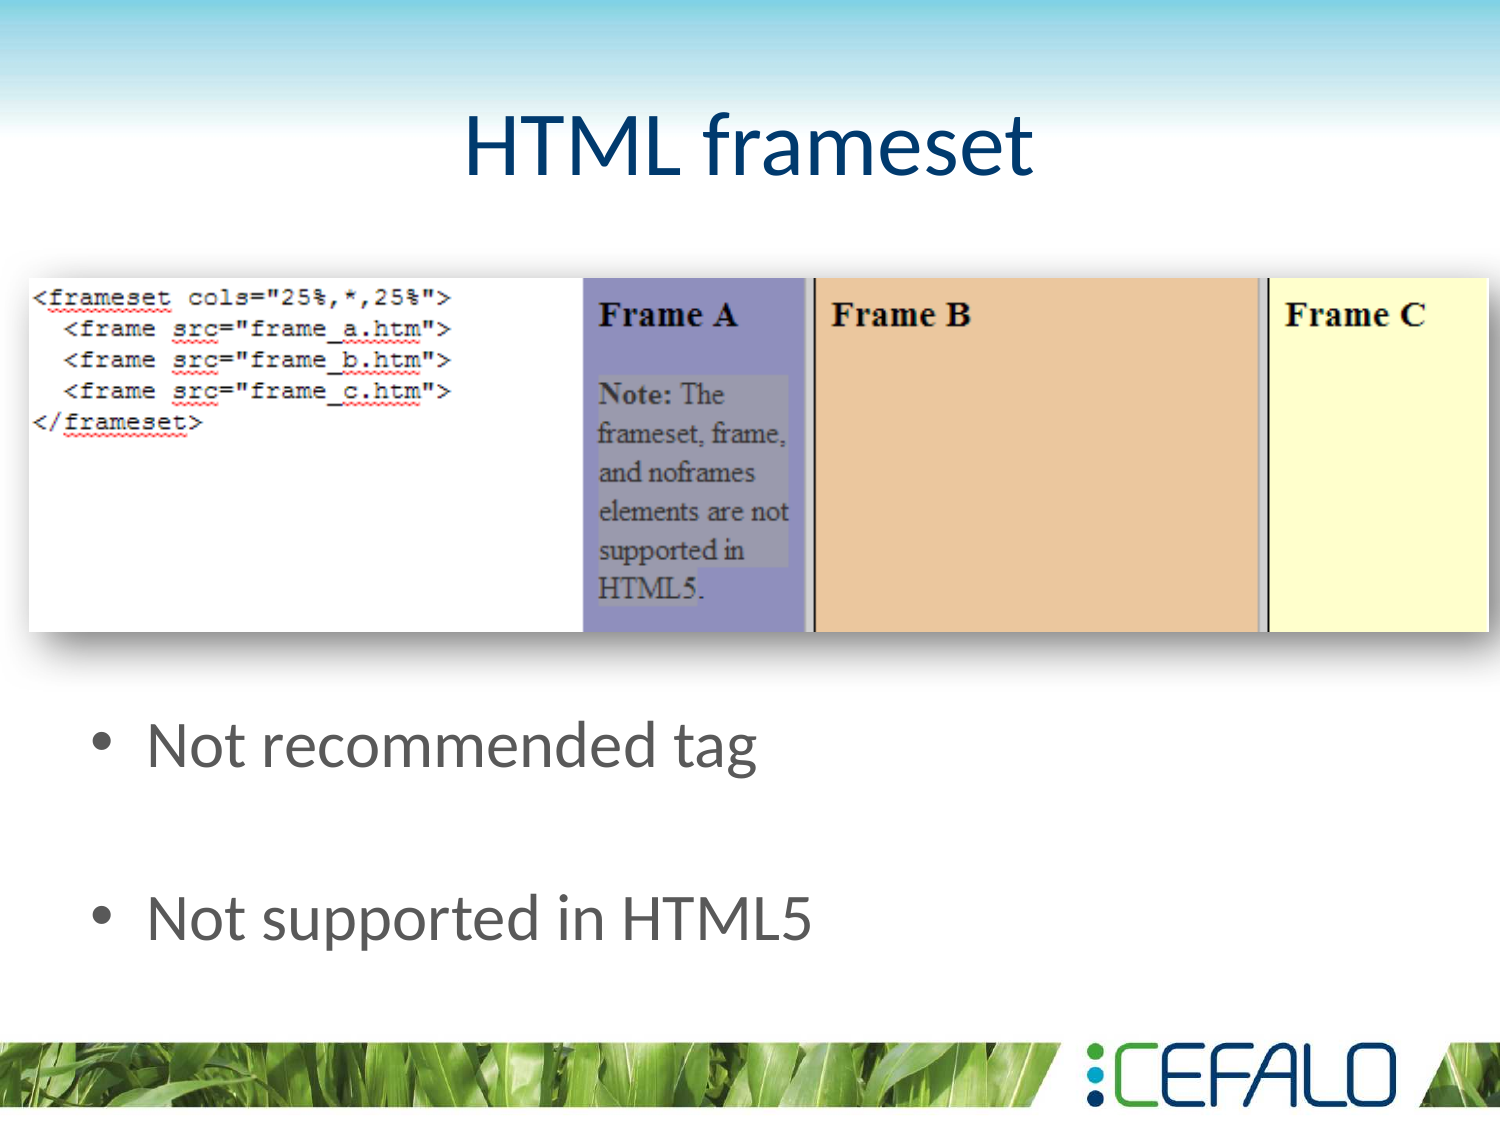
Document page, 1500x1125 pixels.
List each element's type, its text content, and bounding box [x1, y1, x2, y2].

picture [0, 0, 1500, 1125]
text_box Not recommended tag Not supported in HTML5 [74, 692, 1425, 1005]
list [28, 278, 1489, 632]
title HTML frameset [75, 45, 1425, 233]
